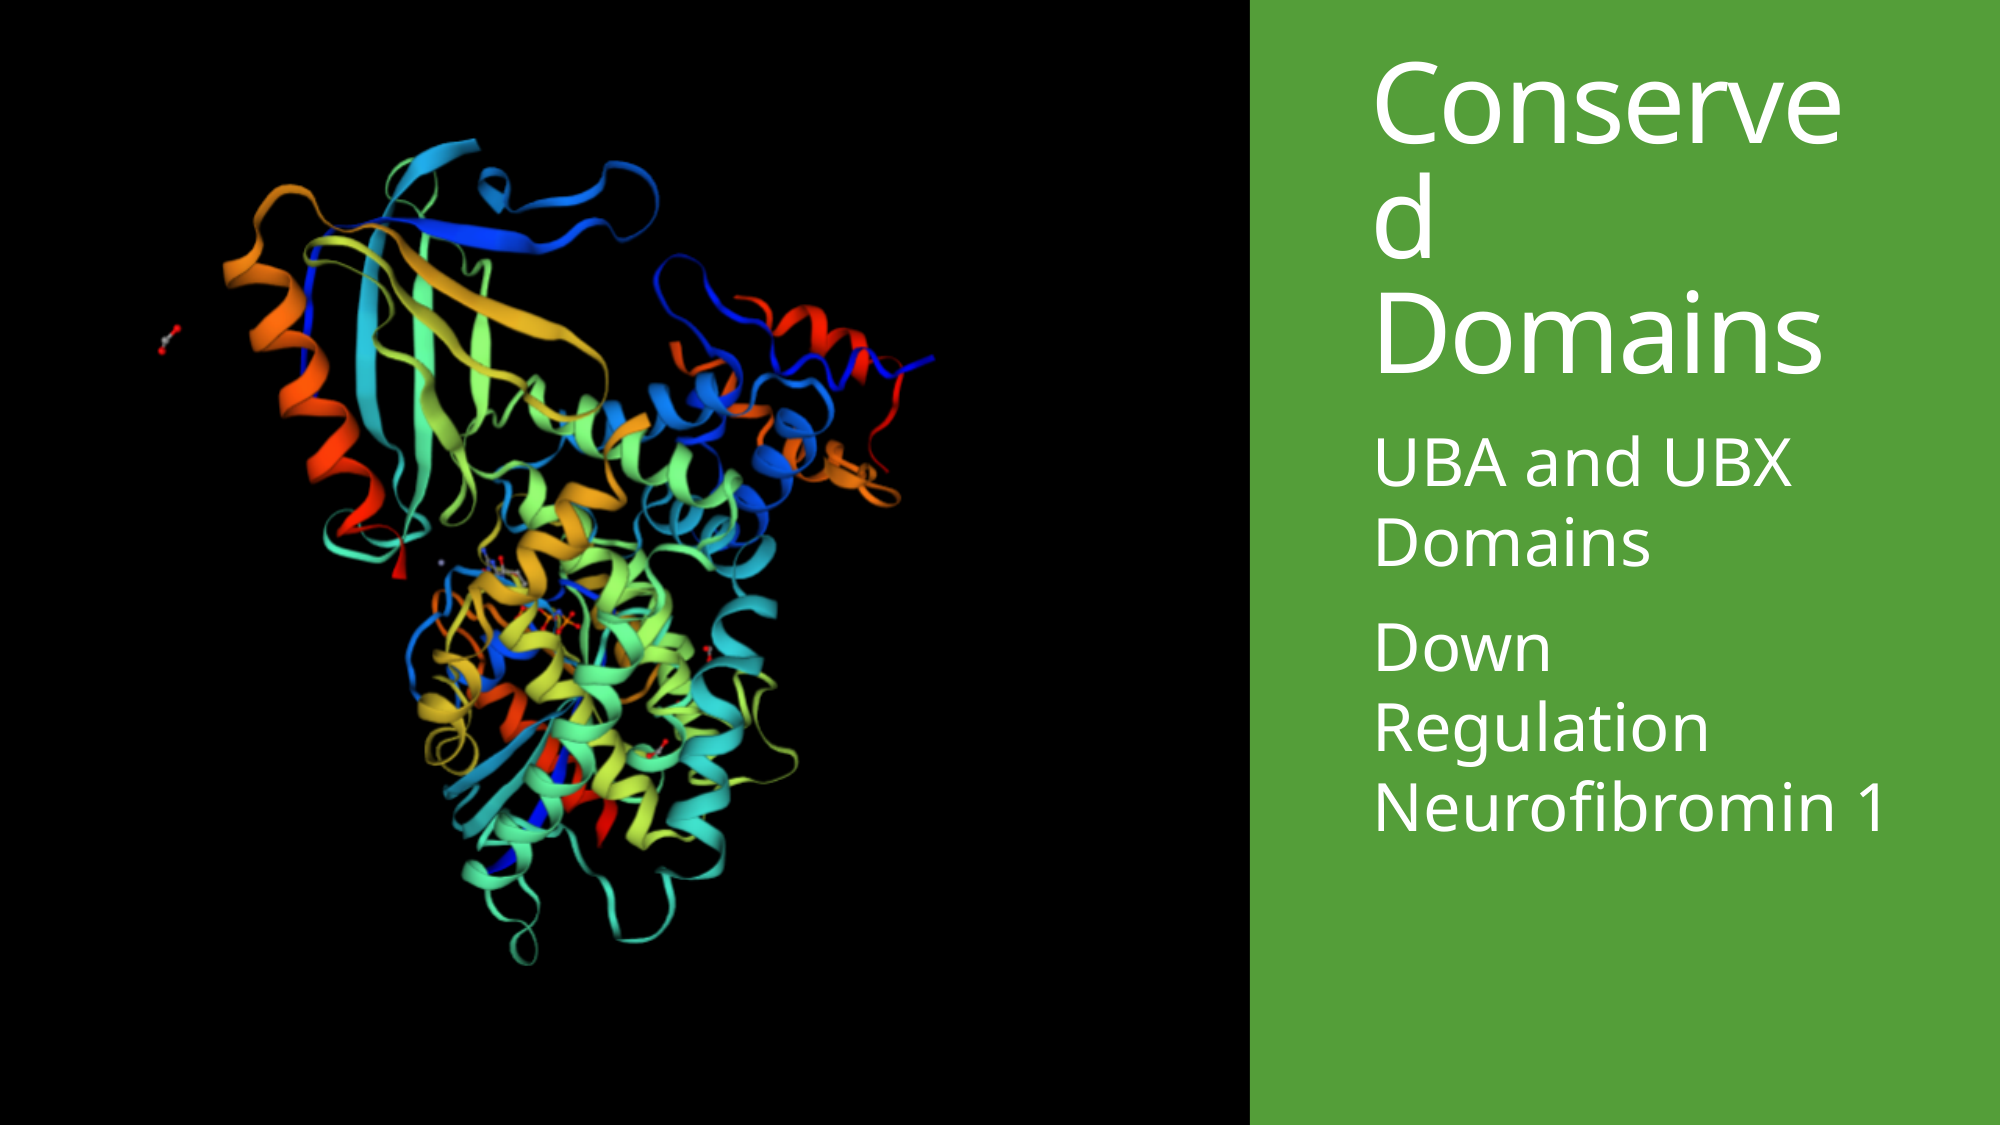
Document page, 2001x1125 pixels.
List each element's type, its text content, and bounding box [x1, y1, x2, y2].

picture [141, 44, 1001, 977]
list UBA and UBX Domains Down Regulation Neurofibromin 1 [1357, 412, 1916, 925]
title Conserved Domains [1355, 88, 1911, 404]
